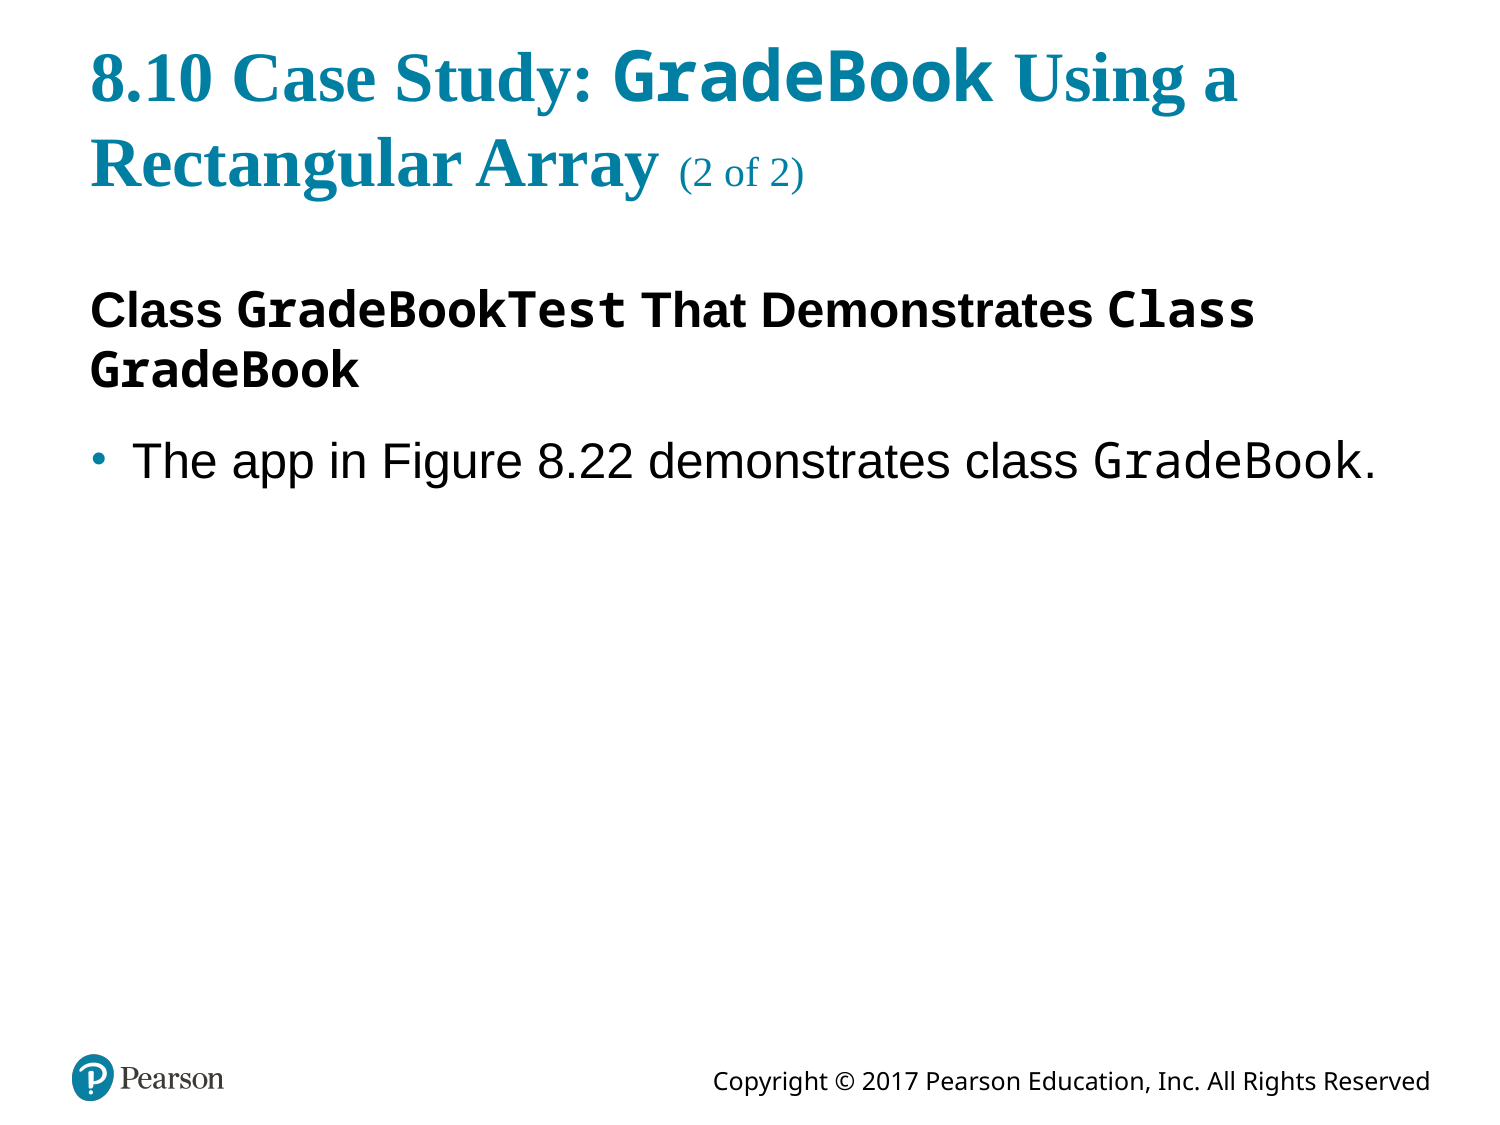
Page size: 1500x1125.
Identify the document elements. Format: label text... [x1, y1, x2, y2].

picture [80, 1063, 106, 1088]
list Class GradeBookTest That Demonstrates Class GradeBook The app in Figure 8.22 demonstrates class GradeBook. [75, 262, 1425, 1005]
picture [72, 1087, 83, 1101]
title 8.10 Case Study: GradeBook Using a Rectangular Array (2 of 2) [75, 35, 1425, 216]
picture [72, 1054, 88, 1070]
picture [98, 1054, 224, 1101]
